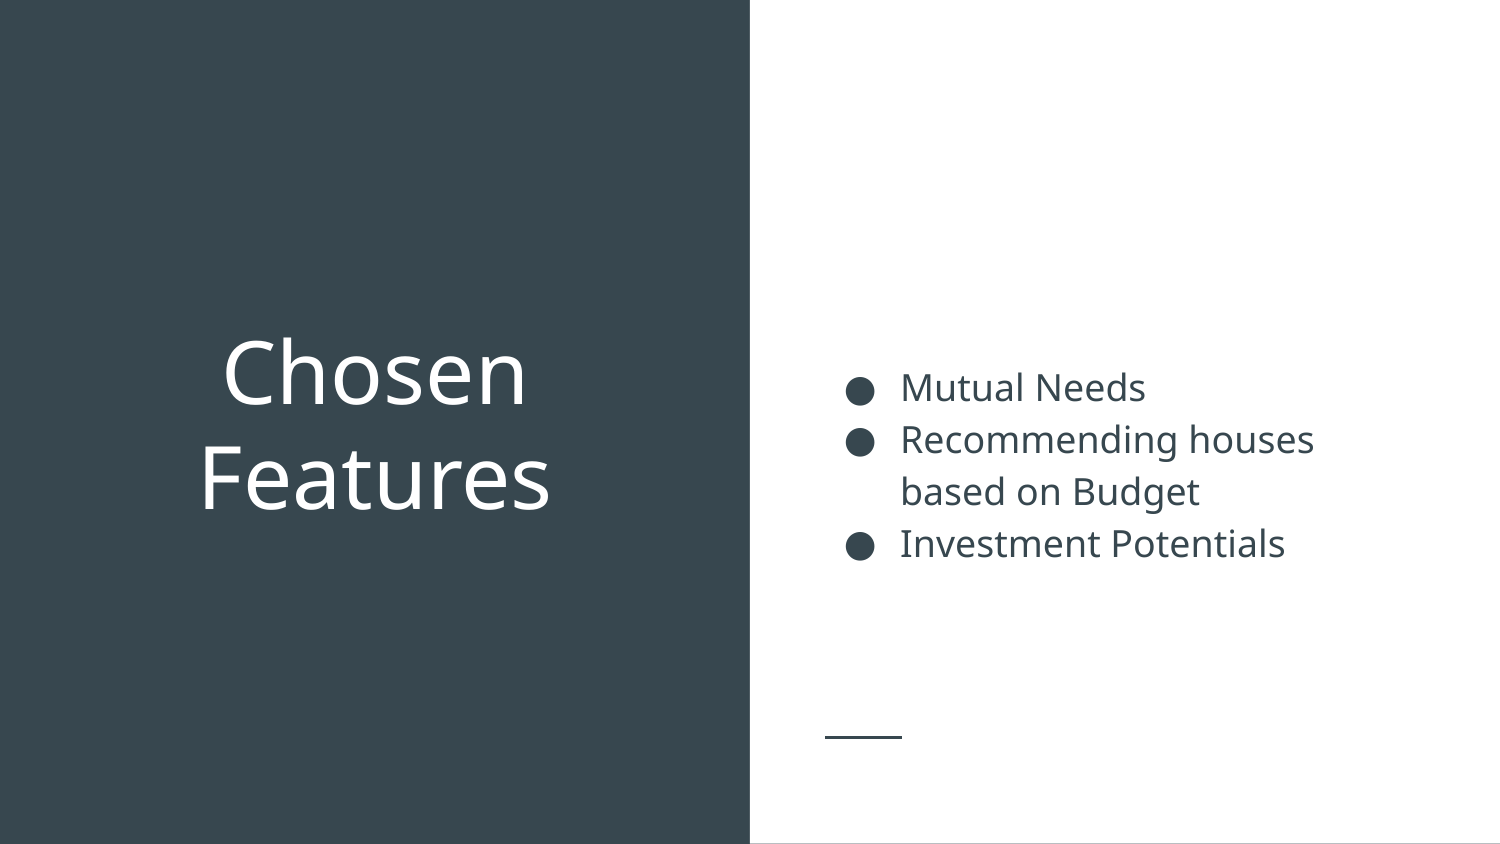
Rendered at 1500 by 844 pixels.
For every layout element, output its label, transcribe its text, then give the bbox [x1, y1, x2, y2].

title Chosen Features [43, 284, 708, 560]
list Mutual Needs Recommending houses based on Budget Investment Potentials [810, 118, 1440, 725]
